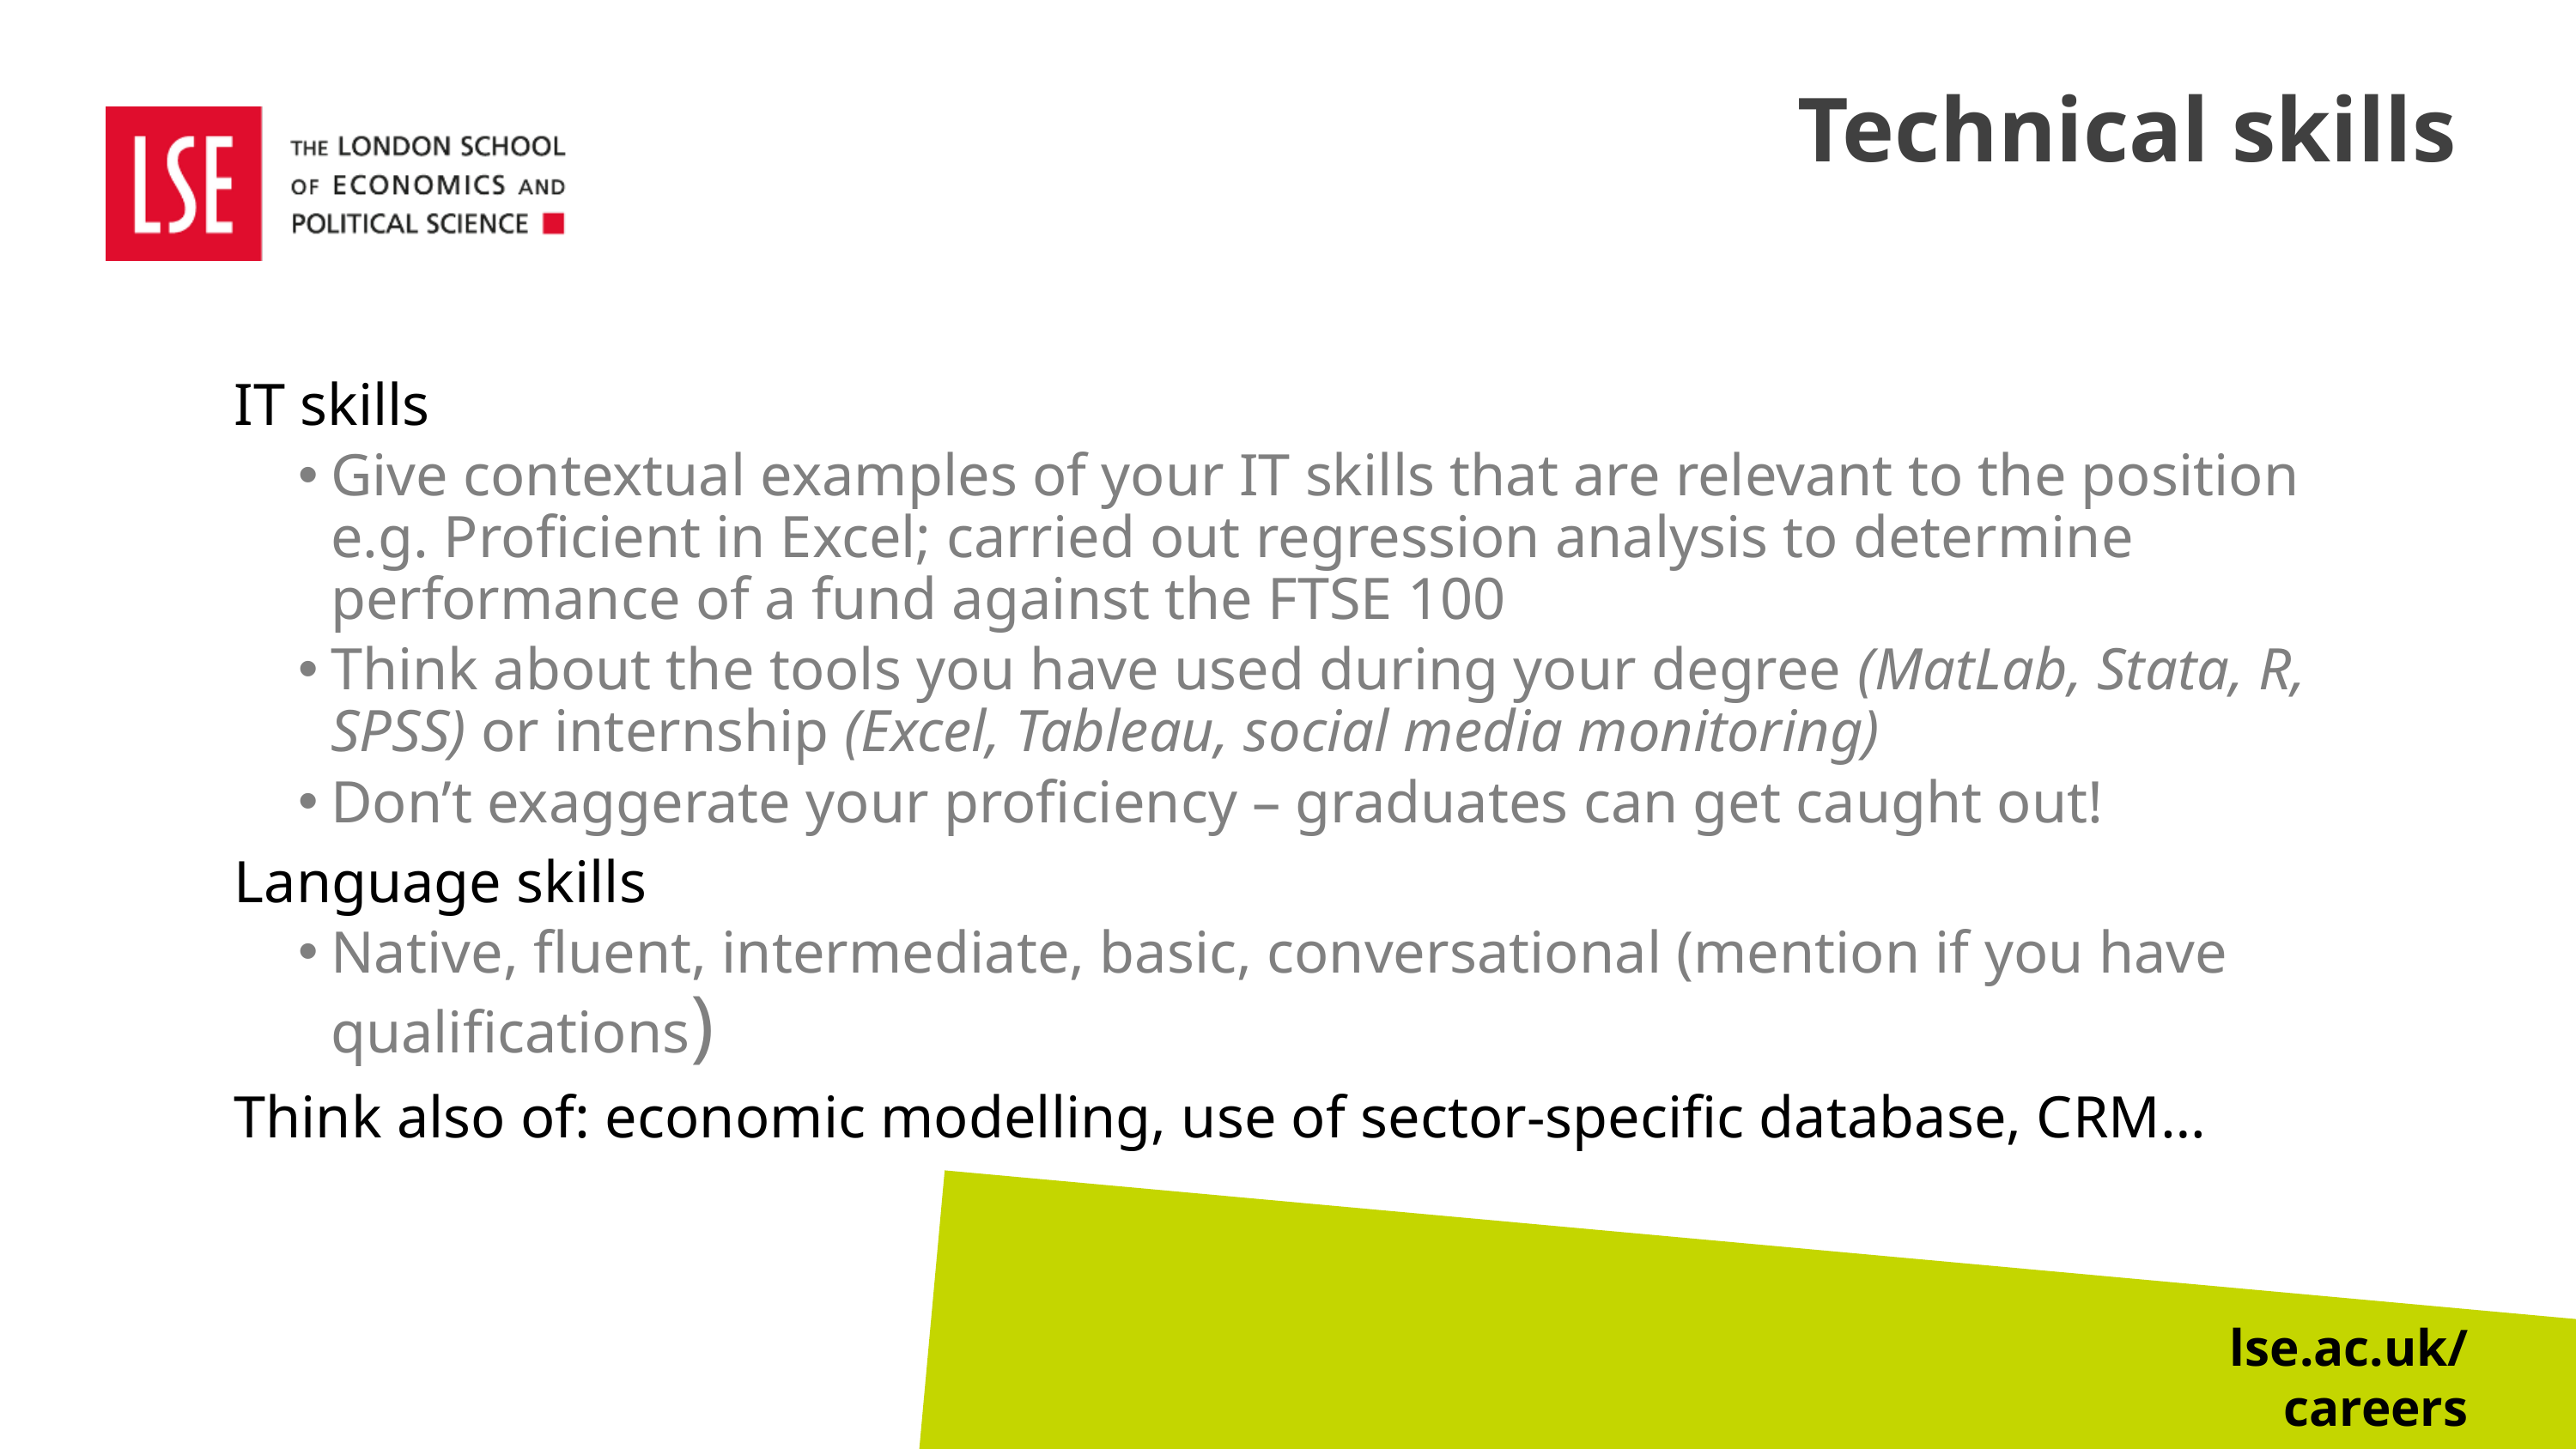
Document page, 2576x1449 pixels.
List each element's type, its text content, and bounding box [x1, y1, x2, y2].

list IT skills Give contextual examples of your IT skills that are relevant to the position e.g. Proficient in Excel; carried out regression analysis to determine performance of a fund against the FTSE 100 Think about the tools you have used during your degree (MatLab, Stata, R, SPSS) or internship (Excel, Tableau, social media monitoring) Don’t exaggerate your proficiency – graduates can get caught out! Language skills Native, fluent, intermediate, basic, conversational (mention if you have qualifications) Think also of: economic modelling, use of sector-specific database, CRM… [221, 369, 2390, 1155]
title Technical skills [1783, 44, 2576, 221]
picture [106, 106, 586, 261]
